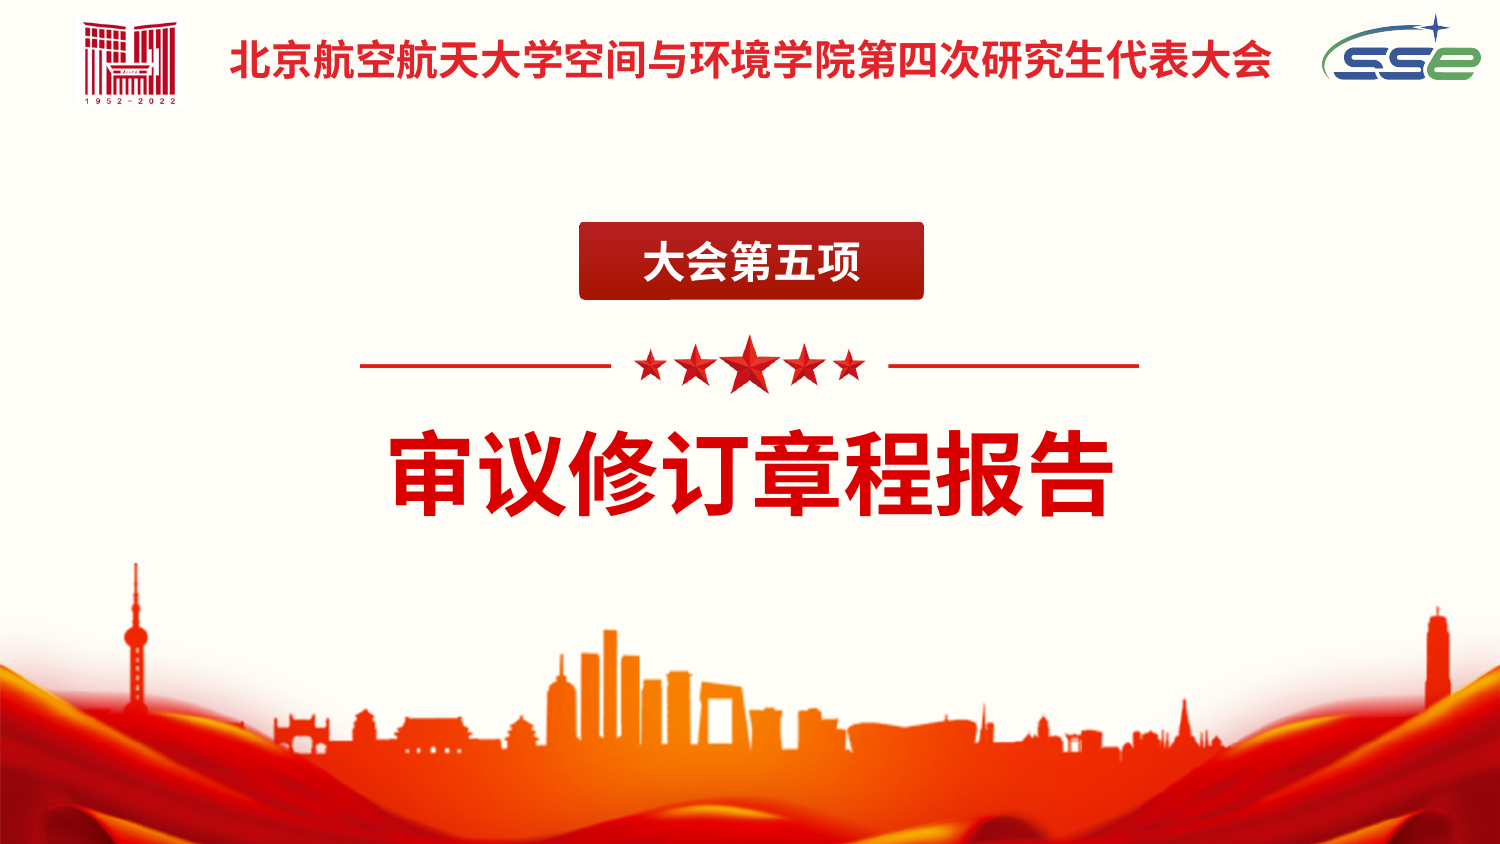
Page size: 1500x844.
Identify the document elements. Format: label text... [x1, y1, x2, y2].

text_box 审议修订章程报告 [195, 409, 1308, 535]
picture [1307, 0, 1485, 127]
picture [74, 16, 185, 107]
picture [360, 334, 1139, 397]
text_box 北京航空航天大学空间与环境学院第四次研究生代表大会 [199, 21, 1304, 92]
picture [0, 563, 1500, 844]
text_box 大会第五项 [578, 220, 925, 301]
